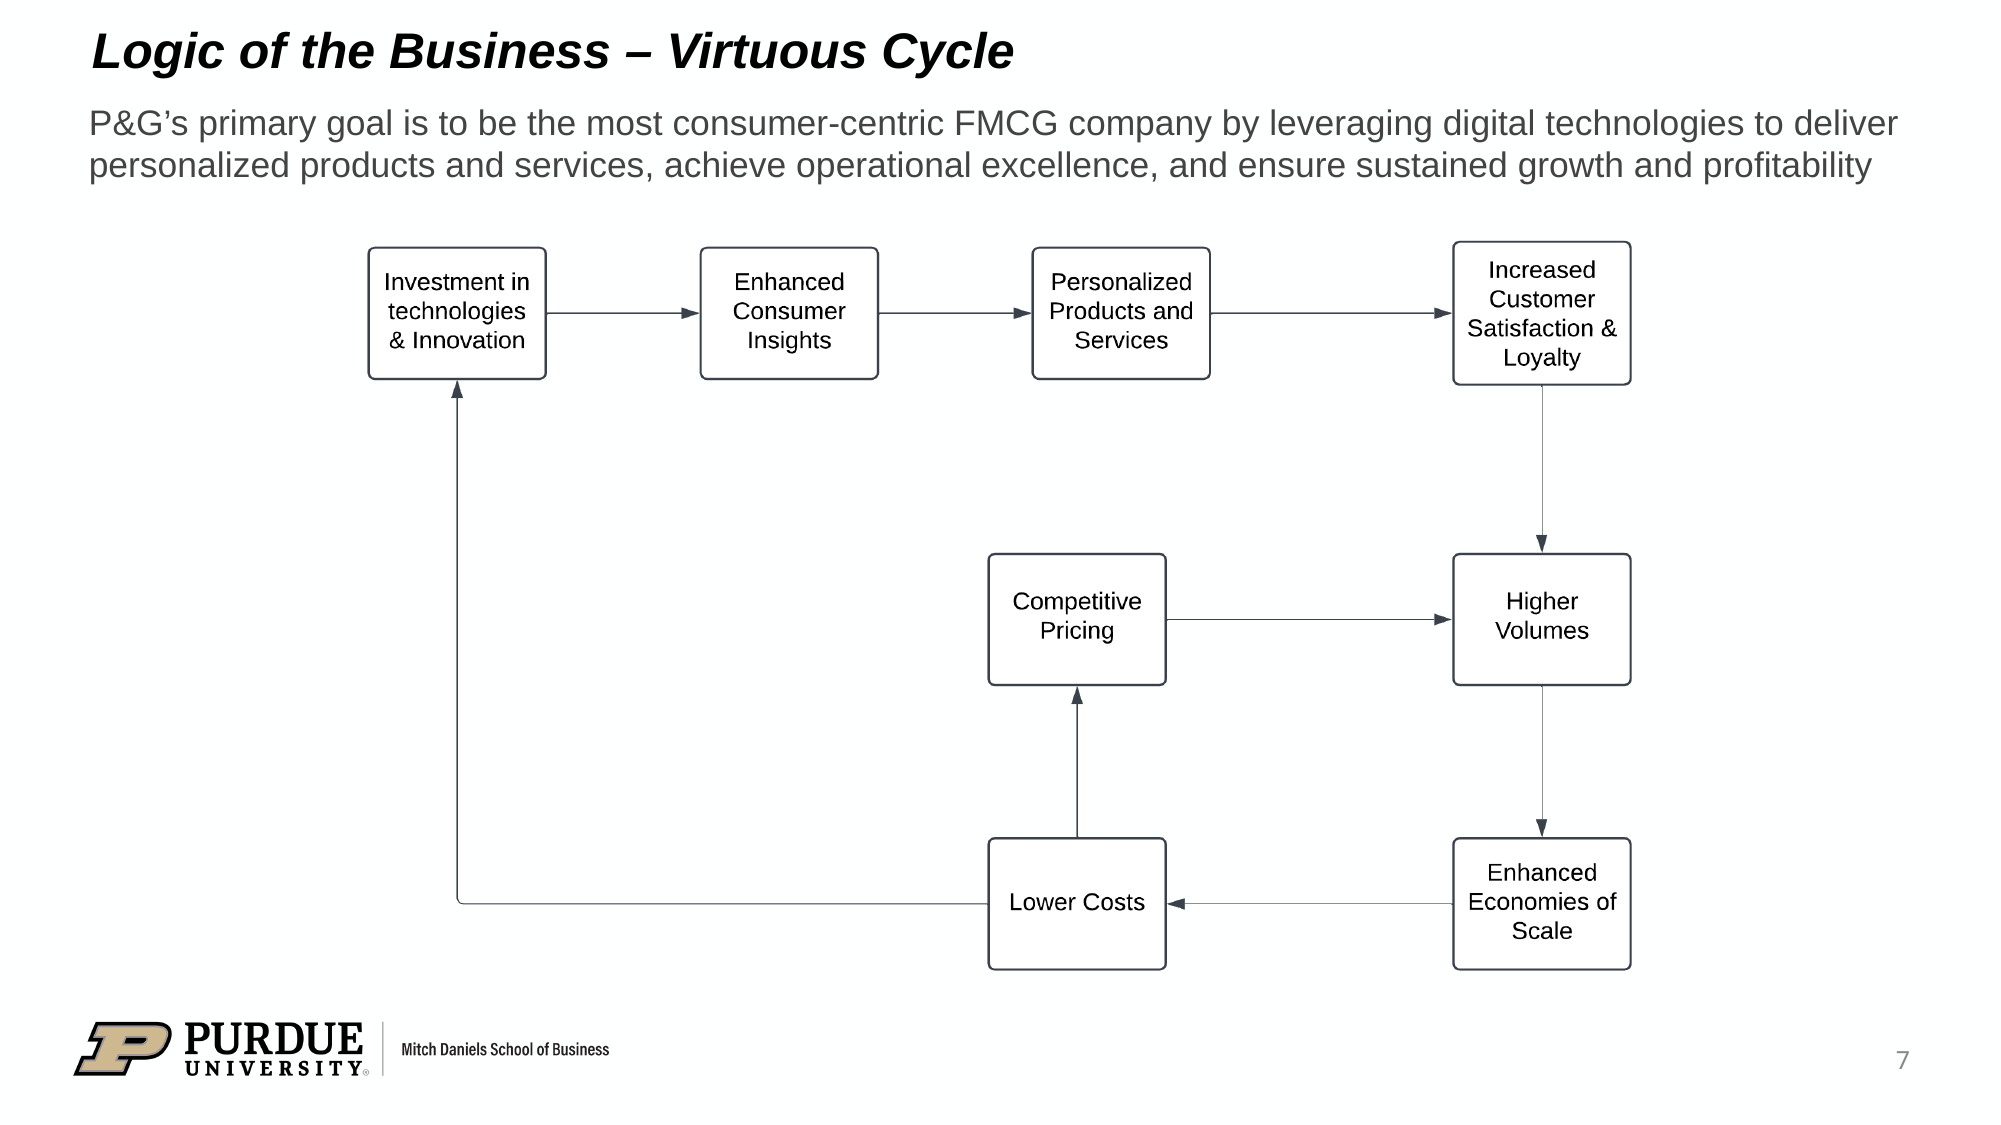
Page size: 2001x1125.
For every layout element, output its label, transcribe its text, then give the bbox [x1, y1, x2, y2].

title Logic of the Business – Virtuous Cycle [76, 3, 1925, 101]
picture [73, 1019, 623, 1079]
text_box P&G’s primary goal is to be the most consumer-centric FMCG company by leveraging digital technologies to deliver personalized products and services, achieve operational excellence, and ensure sustained growth and profitability [73, 113, 1928, 172]
slide_number 7 [1744, 1031, 1925, 1092]
picture [324, 197, 1676, 1013]
